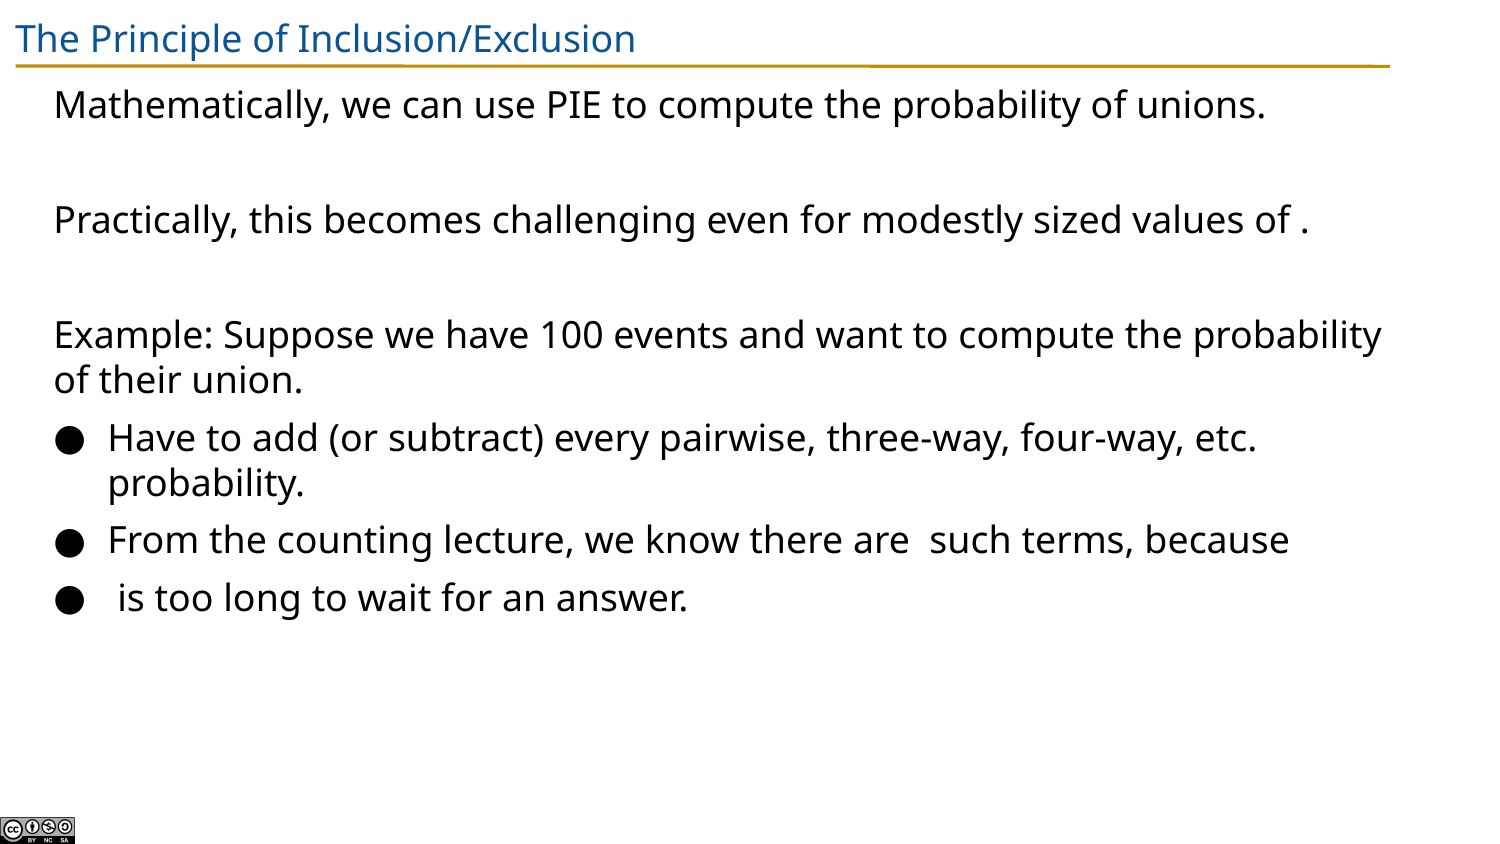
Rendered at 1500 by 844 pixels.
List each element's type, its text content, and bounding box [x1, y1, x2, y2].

title The Principle of Inclusion/Exclusion [0, 0, 1398, 65]
picture [0, 817, 75, 844]
